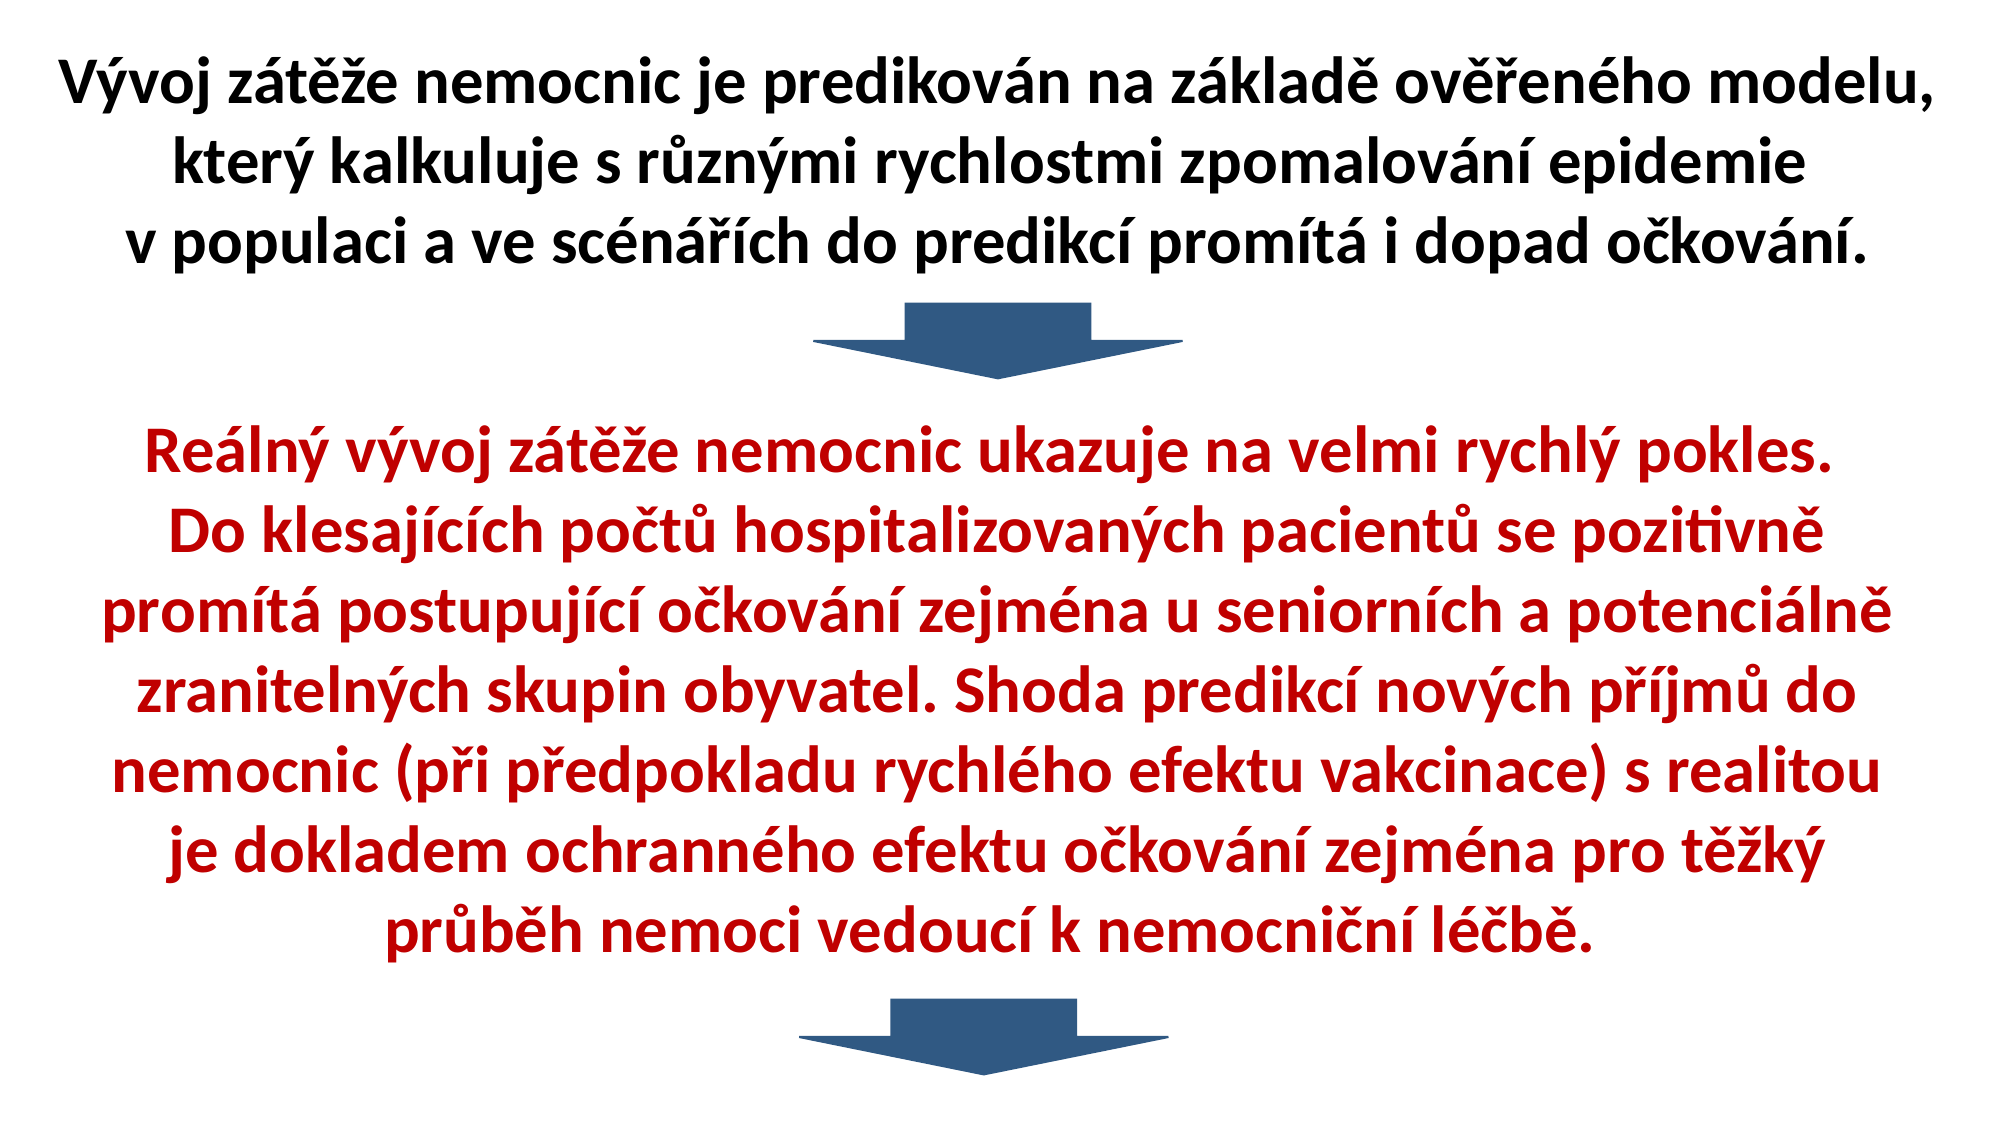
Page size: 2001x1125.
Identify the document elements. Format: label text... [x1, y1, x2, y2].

text_box [799, 999, 1169, 1075]
text_box Vývoj zátěže nemocnic je predikován na základě ověřeného modelu, který kalkuluje s různými rychlostmi zpomalování epidemie v populaci a ve scénářích do predikcí promítá i dopad očkování. [23, 29, 1973, 284]
text_box Reálný vývoj zátěže nemocnic ukazuje na velmi rychlý pokles. Do klesajících počtů hospitalizovaných pacientů se pozitivně promítá postupující očkování zejména u seniorních a potenciálně zranitelných skupin obyvatel. Shoda predikcí nových příjmů do nemocnic (při předpokladu rychlého efektu vakcinace) s realitou je dokladem ochranného efektu očkování zejména pro těžký průběh nemoci vedoucí k nemocniční léčbě. [77, 398, 1919, 974]
text_box [813, 303, 1183, 379]
